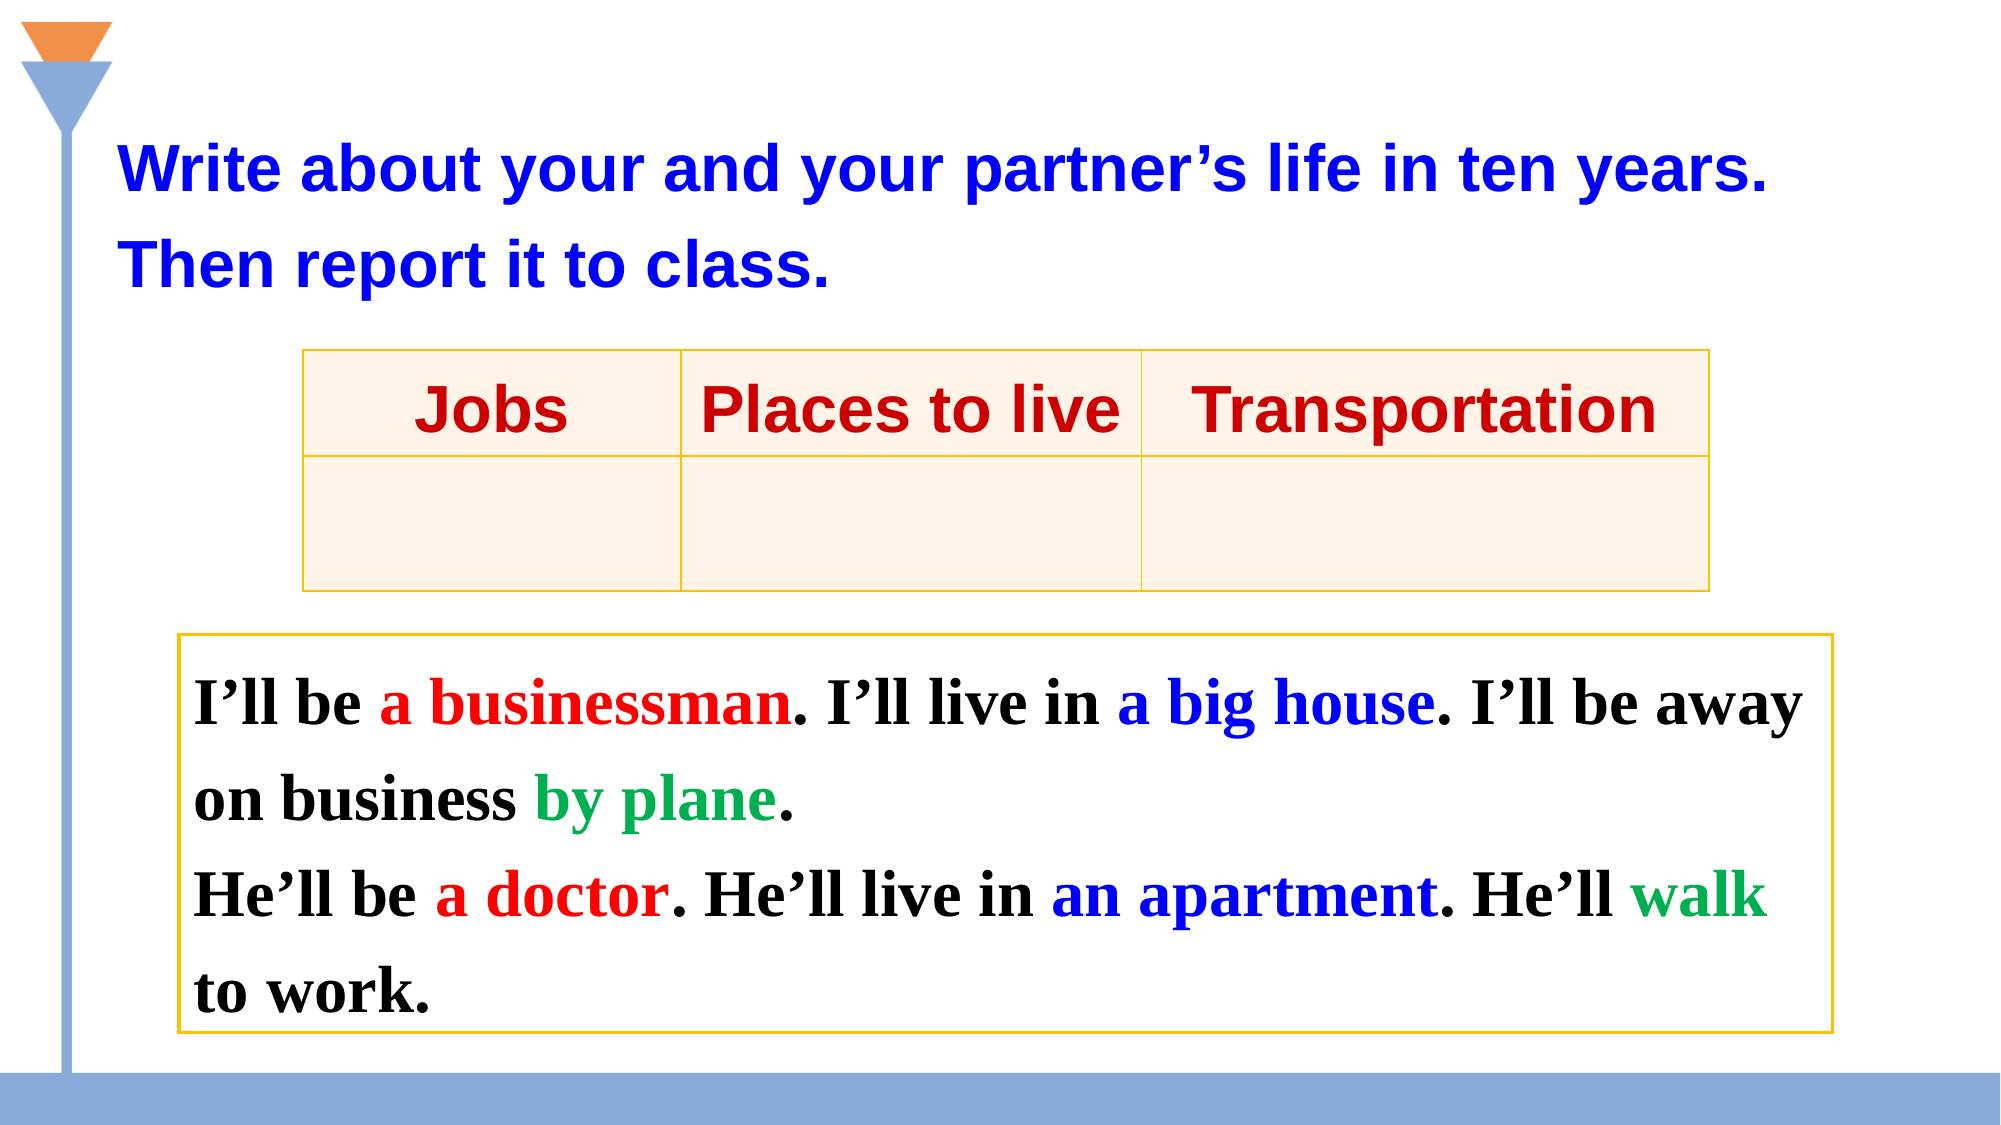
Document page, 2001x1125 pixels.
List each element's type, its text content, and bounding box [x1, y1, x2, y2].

picture [0, 0, 2001, 1125]
table_header Jobs [304, 351, 680, 455]
table_header Transportation [1142, 351, 1708, 455]
text_box I’ll be a businessman. I’ll live in a big house. I’ll be away on business by plane. He’ll be a doctor. He’ll live in an apartment. He’ll walk to work. [179, 634, 1833, 1033]
table_cell [682, 457, 1141, 590]
table_cell [1142, 457, 1708, 590]
table_header Places to live [682, 351, 1141, 455]
table_cell [304, 457, 680, 590]
text_box Write about your and your partner’s life in ten years. Then report it to class. [102, 101, 1886, 309]
